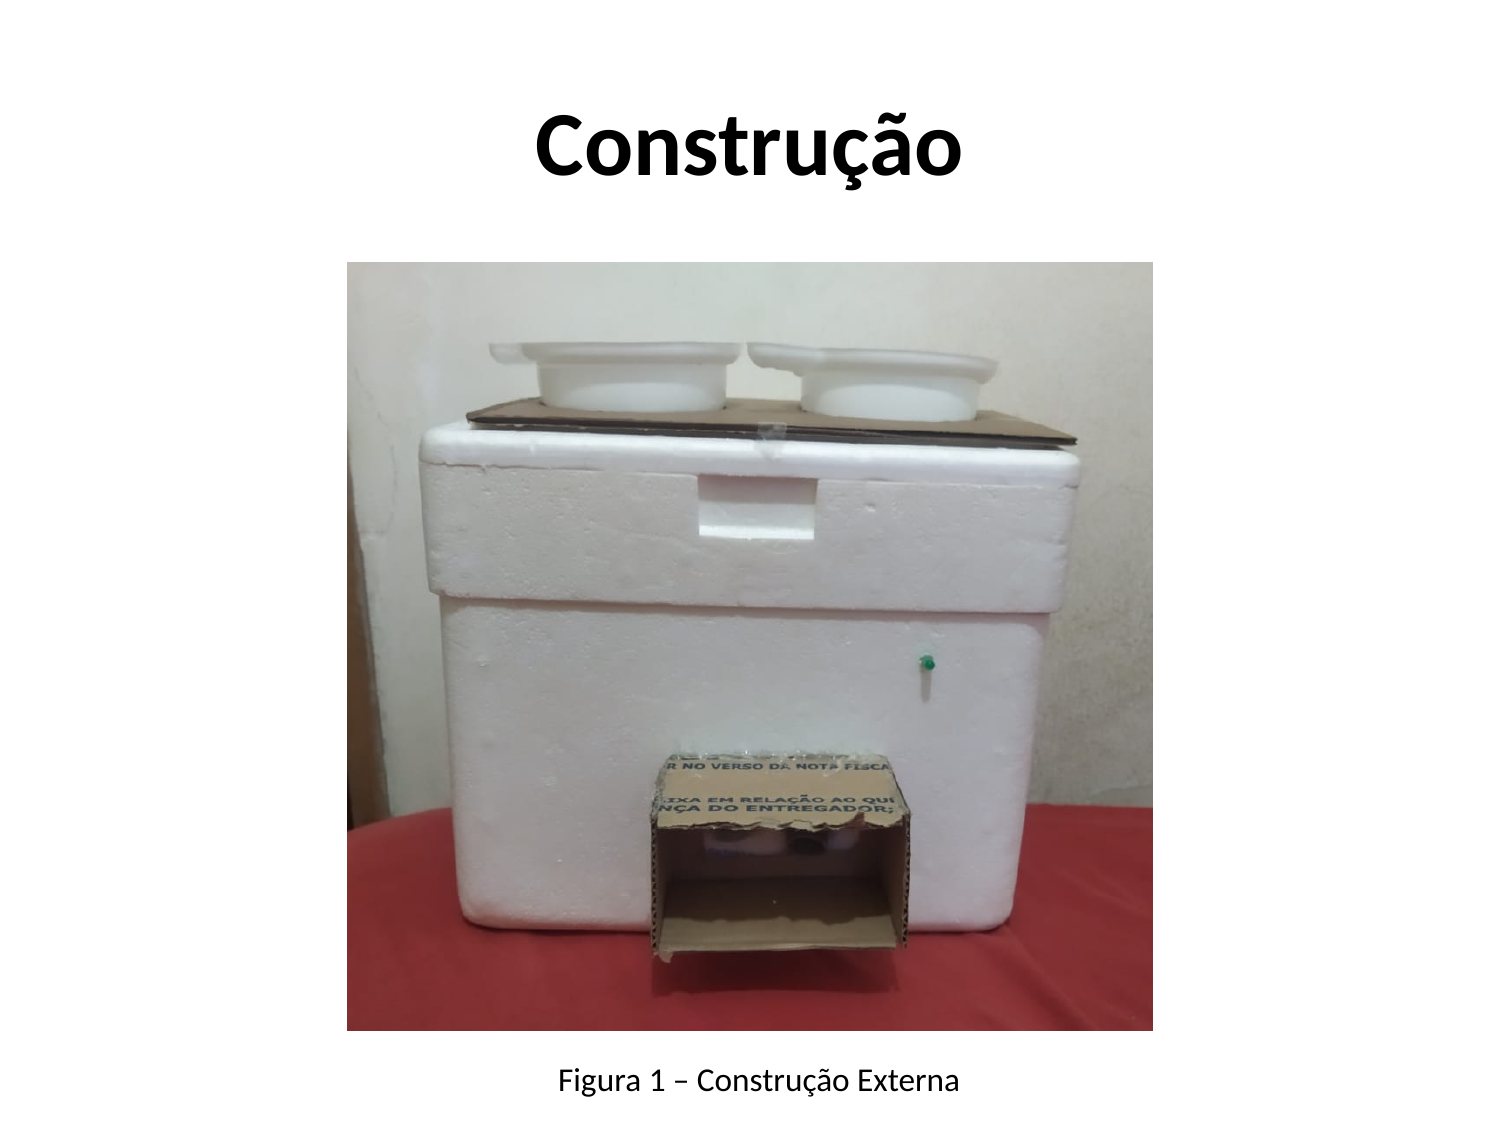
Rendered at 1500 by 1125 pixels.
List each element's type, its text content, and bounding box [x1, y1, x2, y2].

picture [347, 262, 1153, 1031]
title Construção [75, 45, 1425, 233]
list Figura 1 – Construção Externa [33, 262, 1467, 1125]
